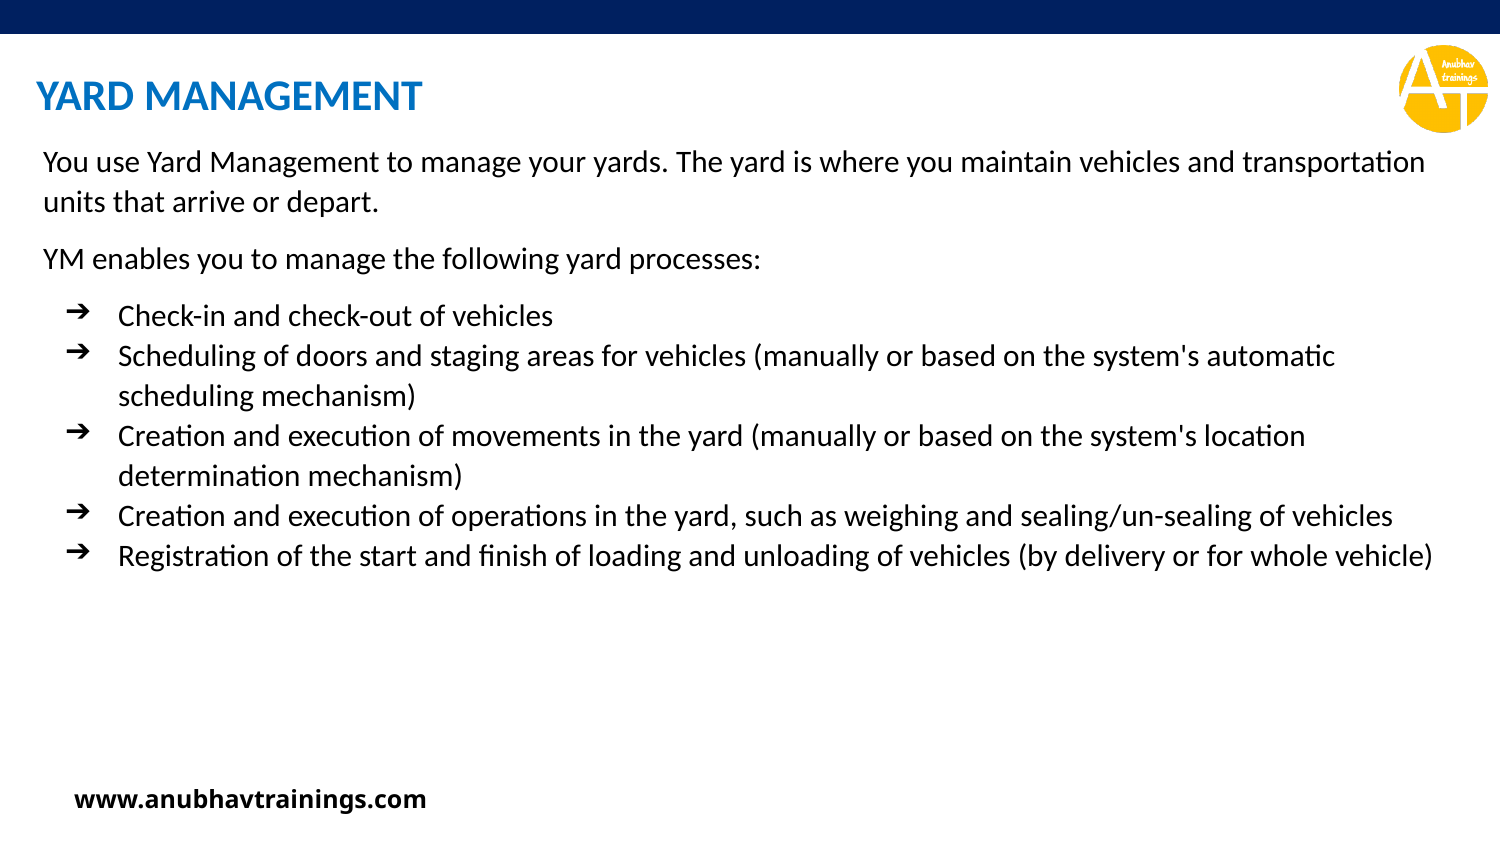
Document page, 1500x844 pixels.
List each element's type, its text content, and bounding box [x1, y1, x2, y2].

list You use Yard Management to manage your yards. The yard is where you maintain vehicles and transportation units that arrive or depart. YM enables you to manage the following yard processes: Check-in and check-out of vehicles Scheduling of doors and staging areas for vehicles (manually or based on the system's automatic scheduling mechanism) Creation and execution of movements in the yard (manually or based on the system's location determination mechanism) Creation and execution of operations in the yard, such as weighing and sealing/un-sealing of vehicles Registration of the start and finish of loading and unloading of vehicles (by delivery or for whole vehicle) [43, 131, 1477, 654]
picture [1390, 39, 1493, 140]
text_box YARD MANAGEMENT [21, 48, 720, 135]
text_box www.anubhavtrainings.com [13, 776, 489, 822]
